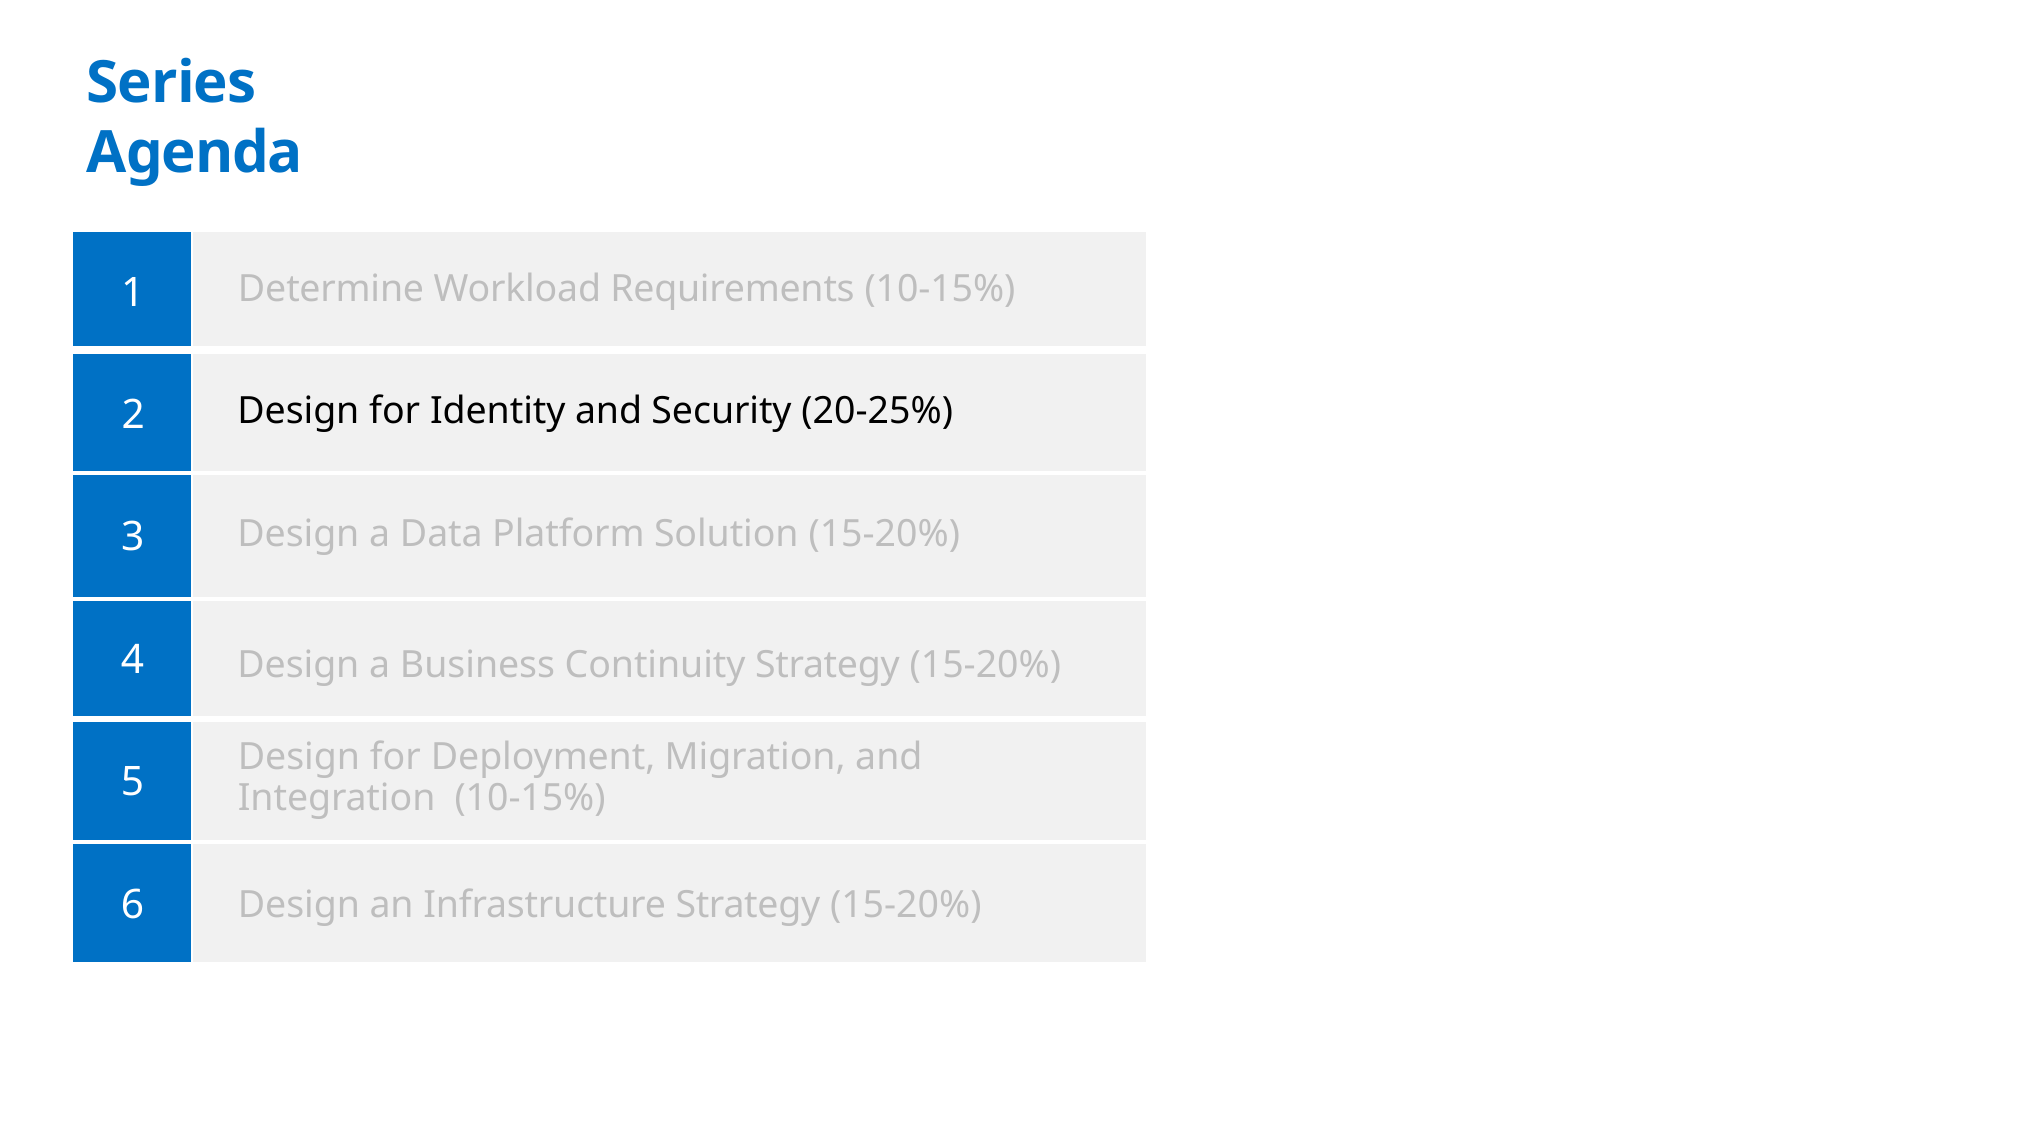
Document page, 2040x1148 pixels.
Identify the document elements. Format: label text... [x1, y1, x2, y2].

table_cell 3 [73, 475, 191, 597]
table_cell Design for Identity and Security (20-25%) [193, 354, 1146, 471]
table_cell 2 [73, 354, 191, 471]
table_cell Design for Deployment, Migration, and Integration (10-15%) [193, 722, 1146, 840]
table_cell 6 [73, 844, 191, 962]
title Series Agenda [84, 42, 454, 232]
table_cell 4 [73, 601, 191, 716]
table_cell 5 [73, 722, 191, 840]
table_cell Design a Business Continuity Strategy (15-20%) [193, 601, 1146, 716]
table_cell Design a Data Platform Solution (15-20%) [193, 475, 1146, 597]
table_header 1 [73, 232, 191, 346]
table_header Determine Workload Requirements (10-15%) [193, 232, 1146, 346]
table_cell Design an Infrastructure Strategy (15-20%) [193, 844, 1146, 962]
